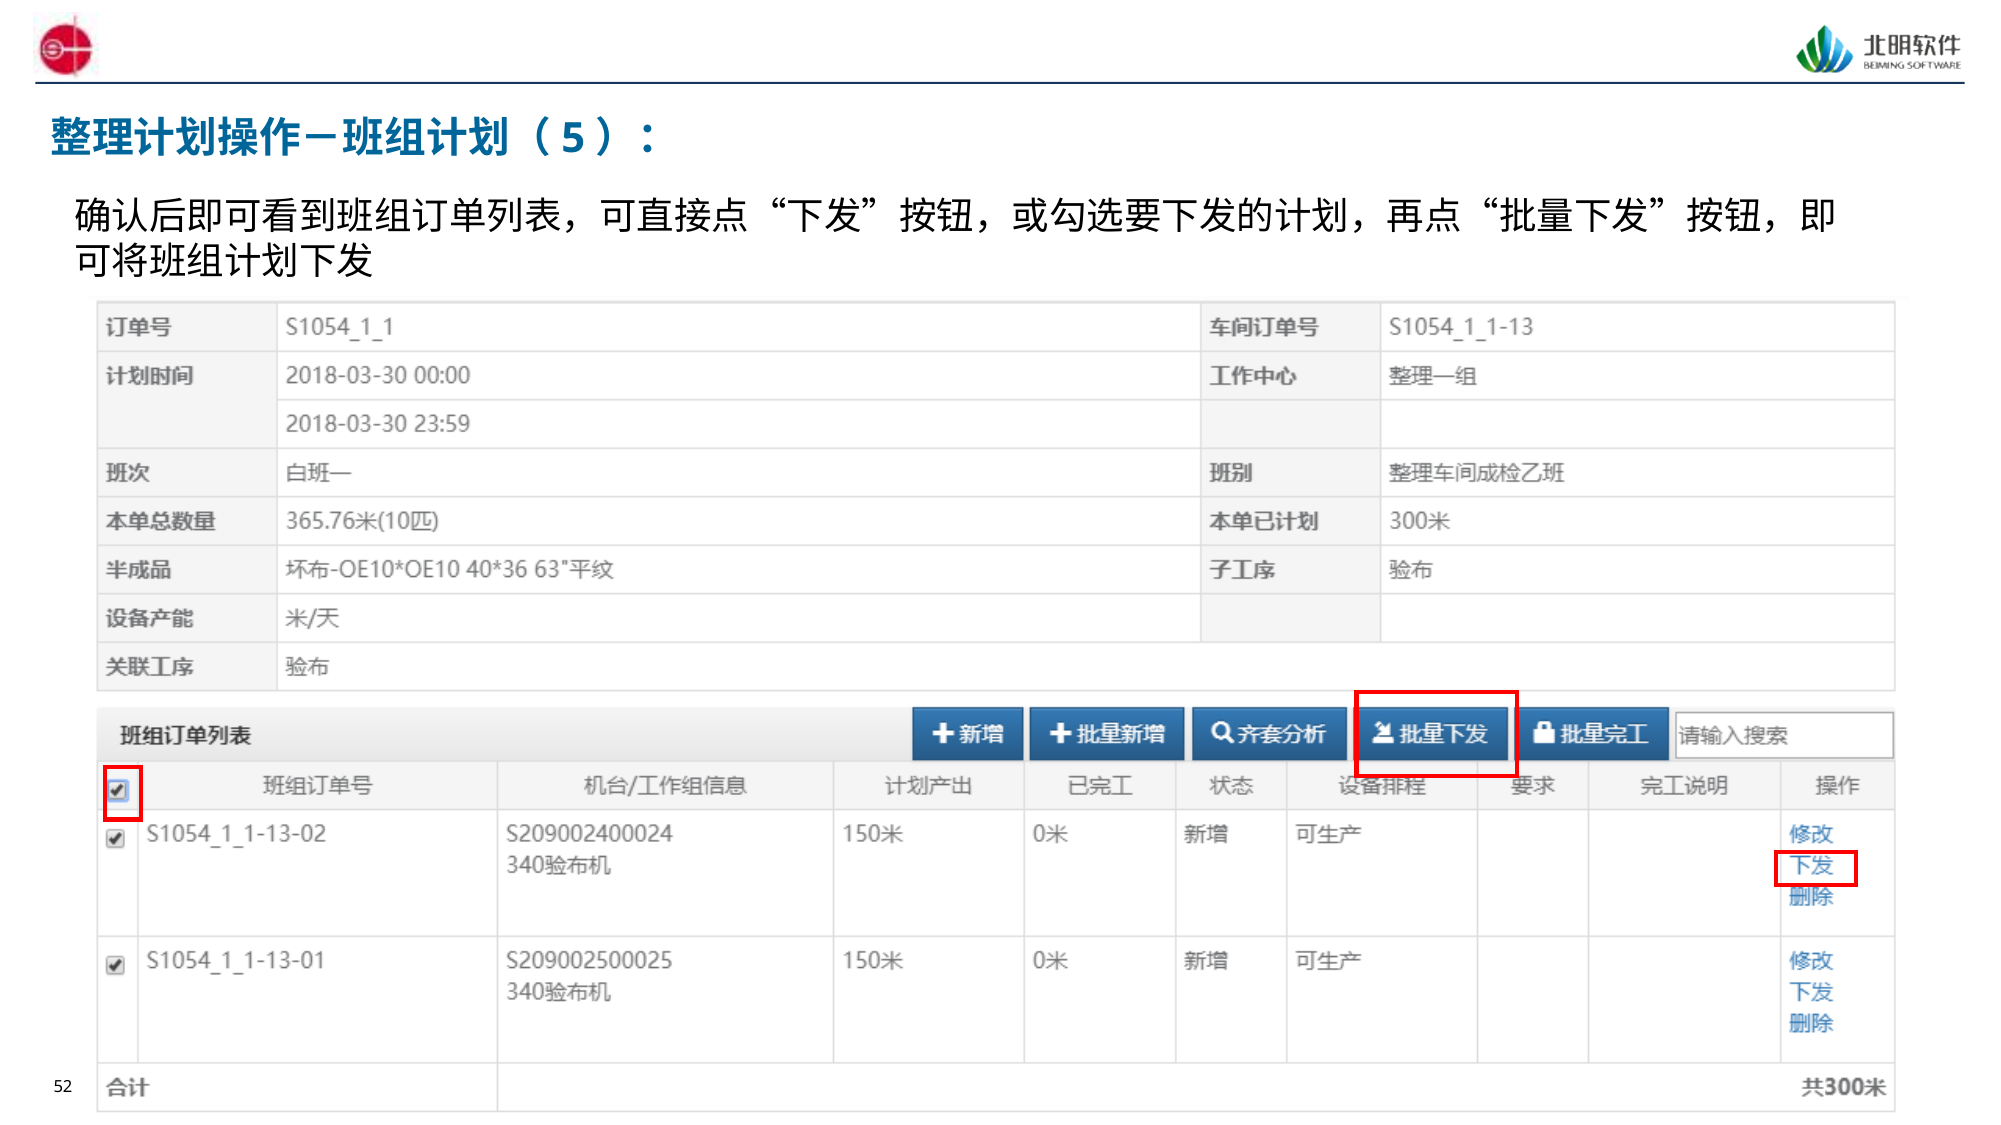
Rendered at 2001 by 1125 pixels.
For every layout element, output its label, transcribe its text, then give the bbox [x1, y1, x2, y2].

text_box 整理计划操作－班组计划（5）： [35, 103, 1965, 218]
text_box 确认后即可看到班组订单列表，可直接点“下发”按钮，或勾选要下发的计划，再点“批量下发”按钮，即可将班组计划下发 [59, 184, 1874, 290]
picture [89, 295, 1911, 1125]
picture [1795, 22, 1965, 78]
picture [33, 12, 99, 81]
